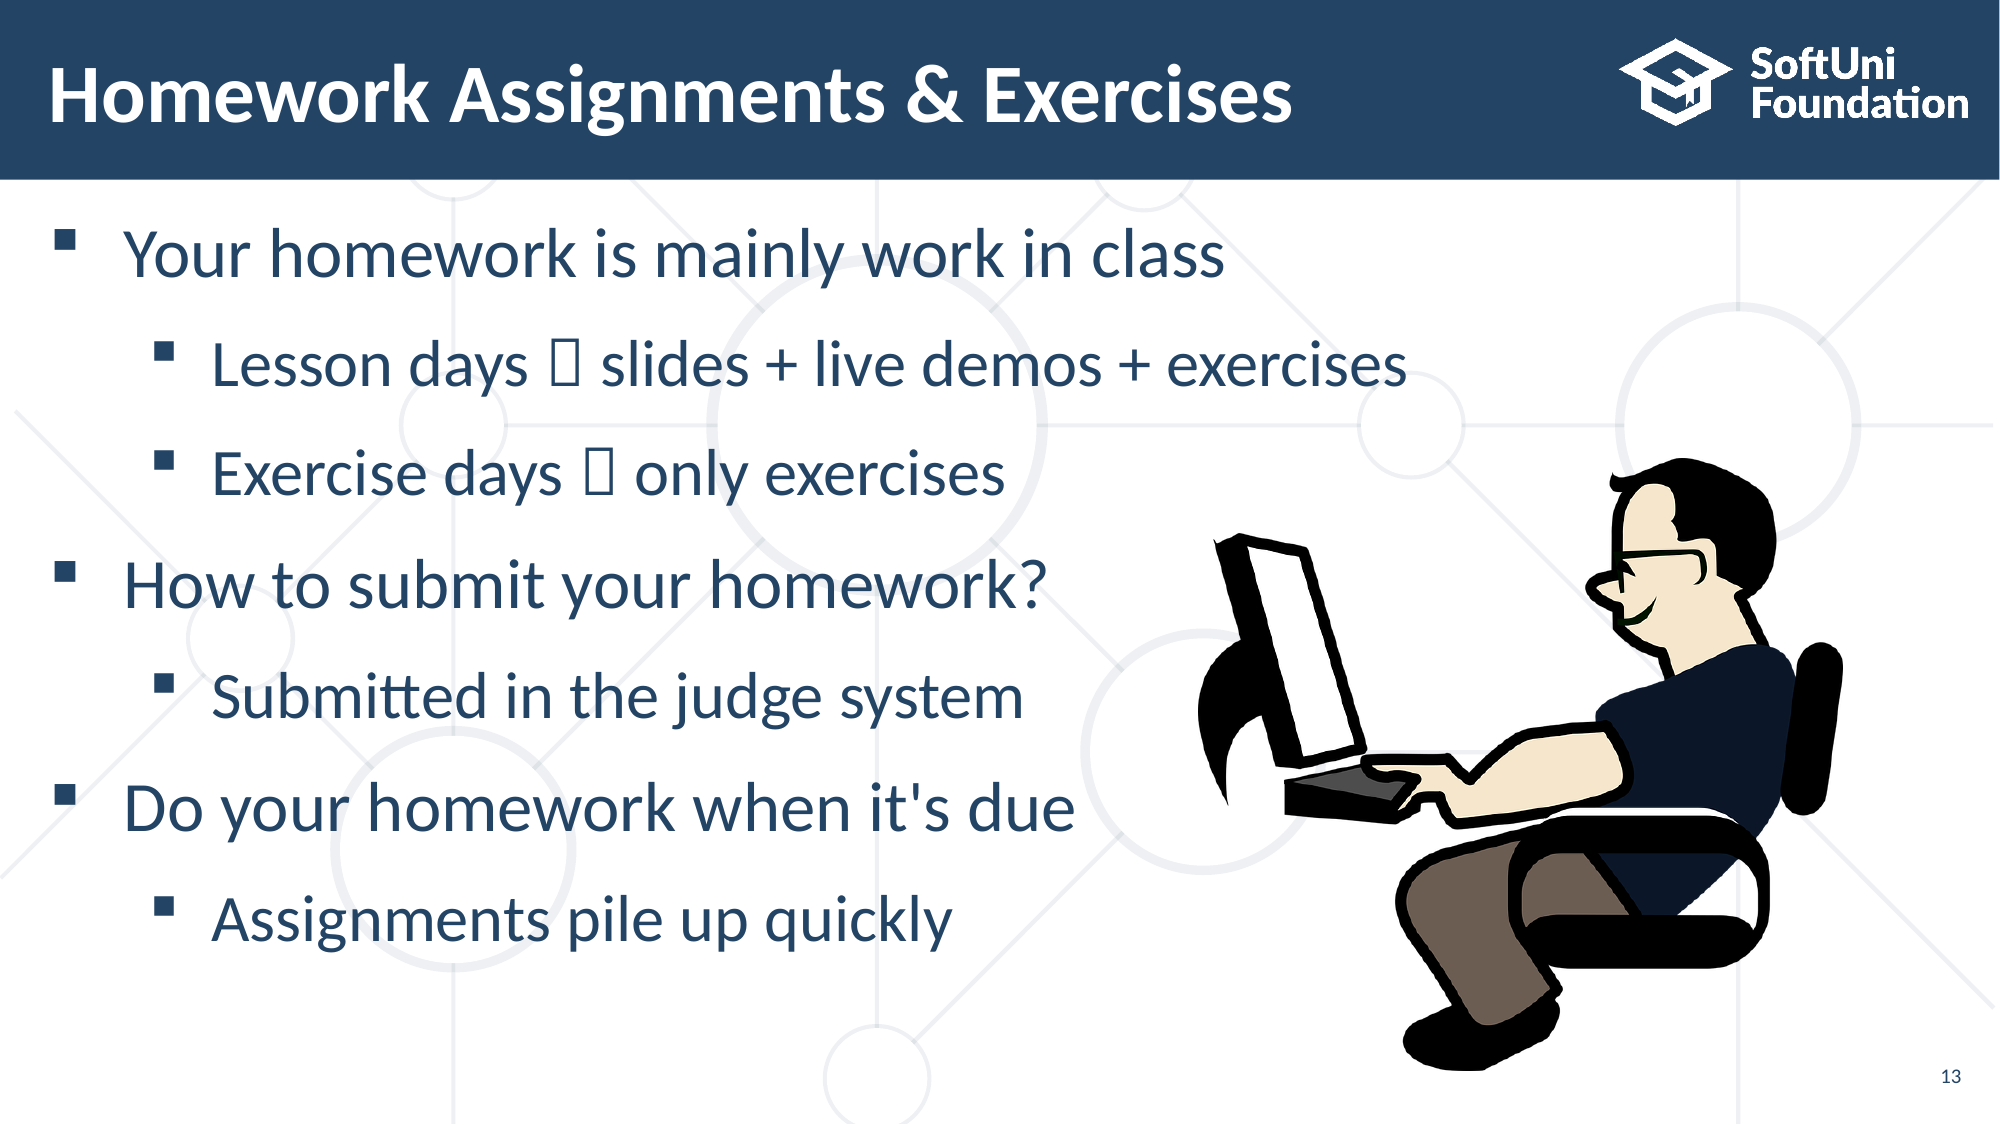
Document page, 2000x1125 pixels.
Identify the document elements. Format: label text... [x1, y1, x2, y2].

list Your homework is mainly work in class Lesson days  slides + live demos + exercises Exercise days  only exercises How to submit your homework? Submitted in the judge system Do your homework when it's due Assignments pile up quickly [31, 196, 1970, 1050]
picture [1618, 38, 1968, 126]
slide_number 13 [1896, 1049, 1968, 1101]
picture [1198, 457, 1844, 1071]
title Homework Assignments & Exercises [31, 16, 1591, 162]
